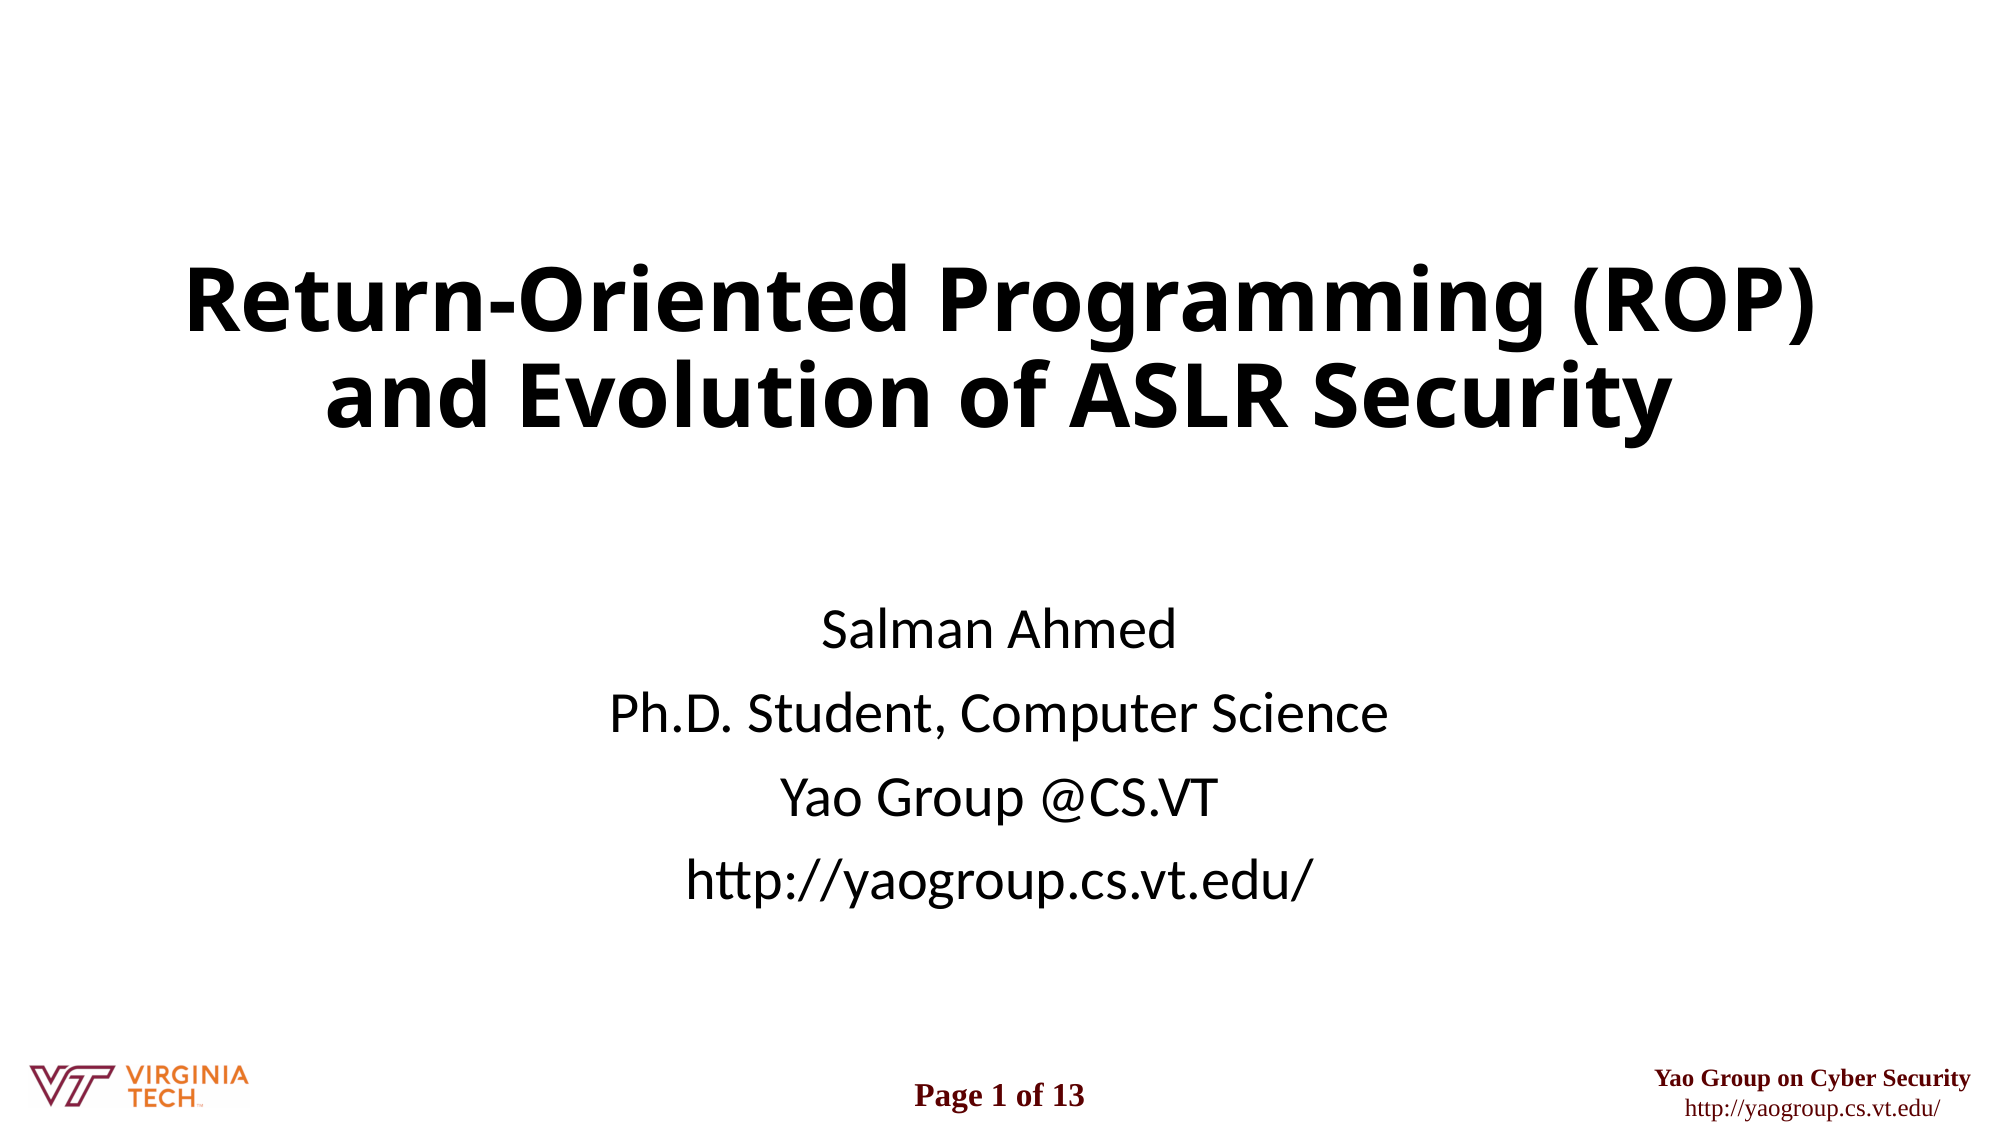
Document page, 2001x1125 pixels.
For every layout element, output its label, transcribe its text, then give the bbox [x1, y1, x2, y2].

title Return-Oriented Programming (ROP) and Evolution of ASLR Security [156, 184, 1844, 455]
text_box Page 1 of 13 [752, 1064, 1248, 1123]
text_box Yao Group on Cyber Security http://yaogroup.cs.vt.edu/ [1631, 1064, 1995, 1120]
picture [28, 1064, 250, 1108]
subtitle Salman Ahmed Ph.D. Student, Computer Science Yao Group @CS.VT http://yaogroup.cs.vt.edu/ [249, 590, 1750, 1005]
